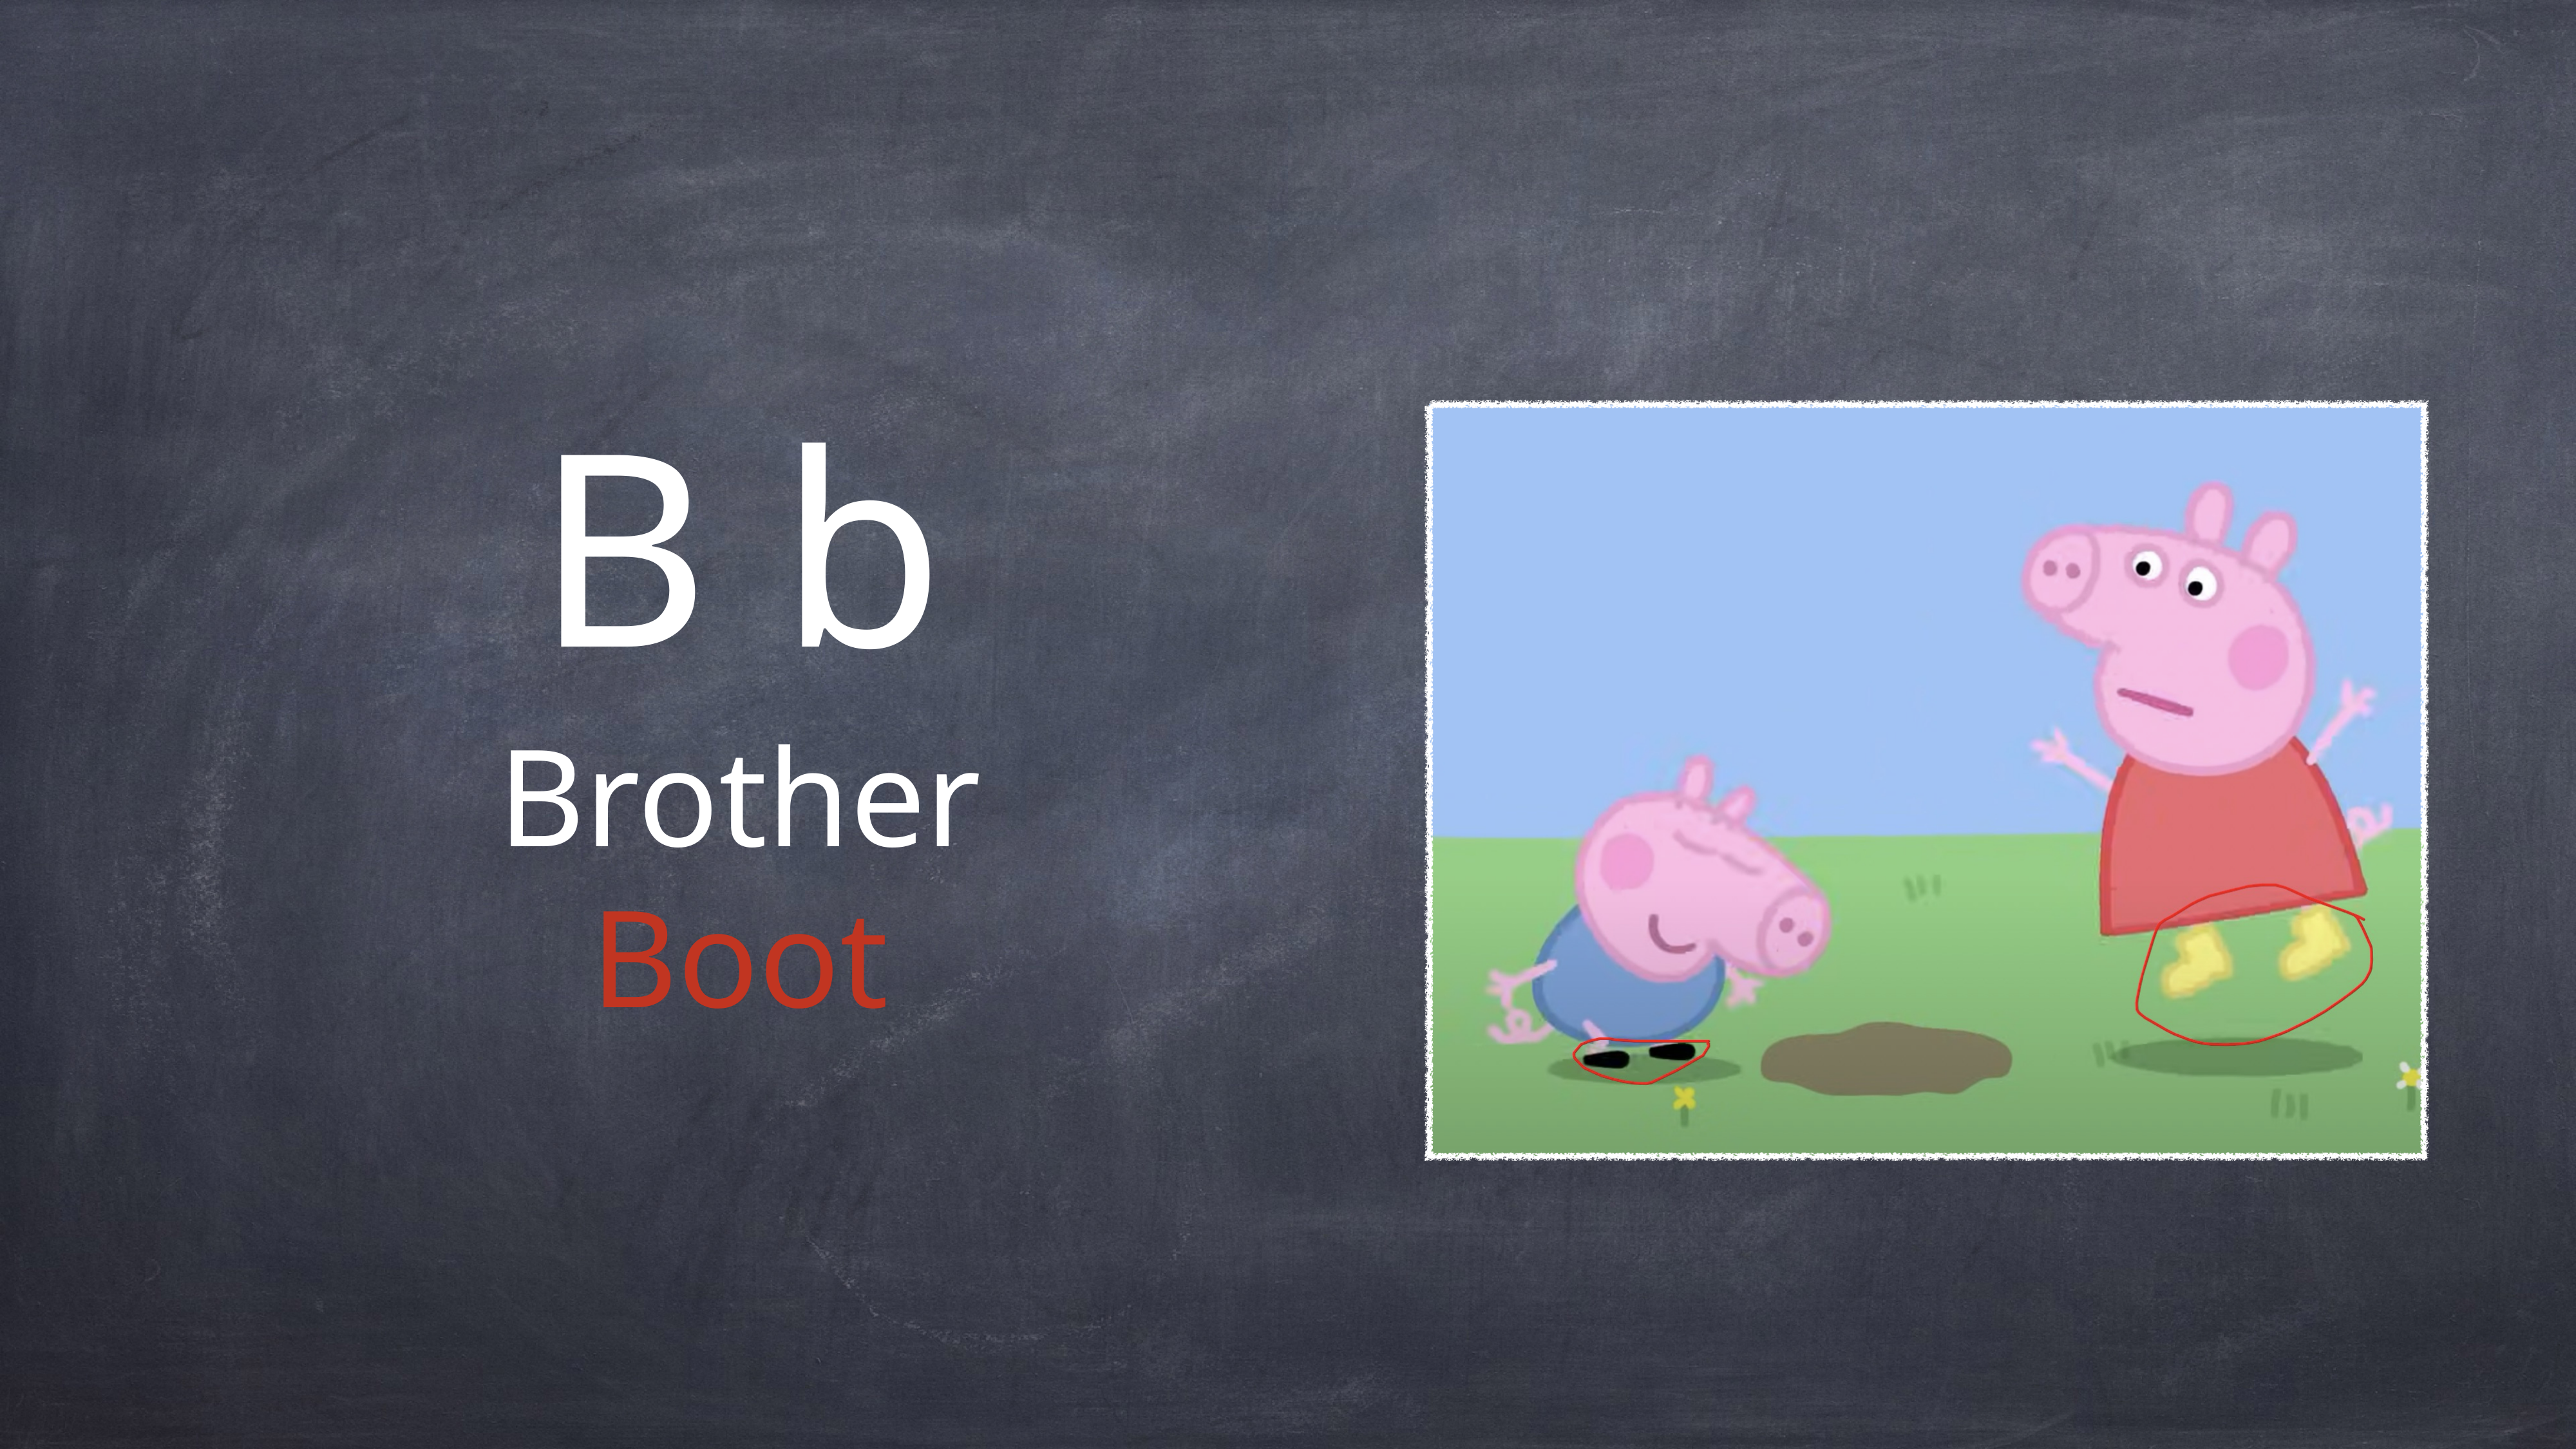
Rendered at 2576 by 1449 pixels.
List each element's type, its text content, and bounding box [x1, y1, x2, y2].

picture [0, 0, 2576, 1449]
title B b [166, 195, 1314, 706]
list Brother Boot [166, 706, 1314, 1243]
